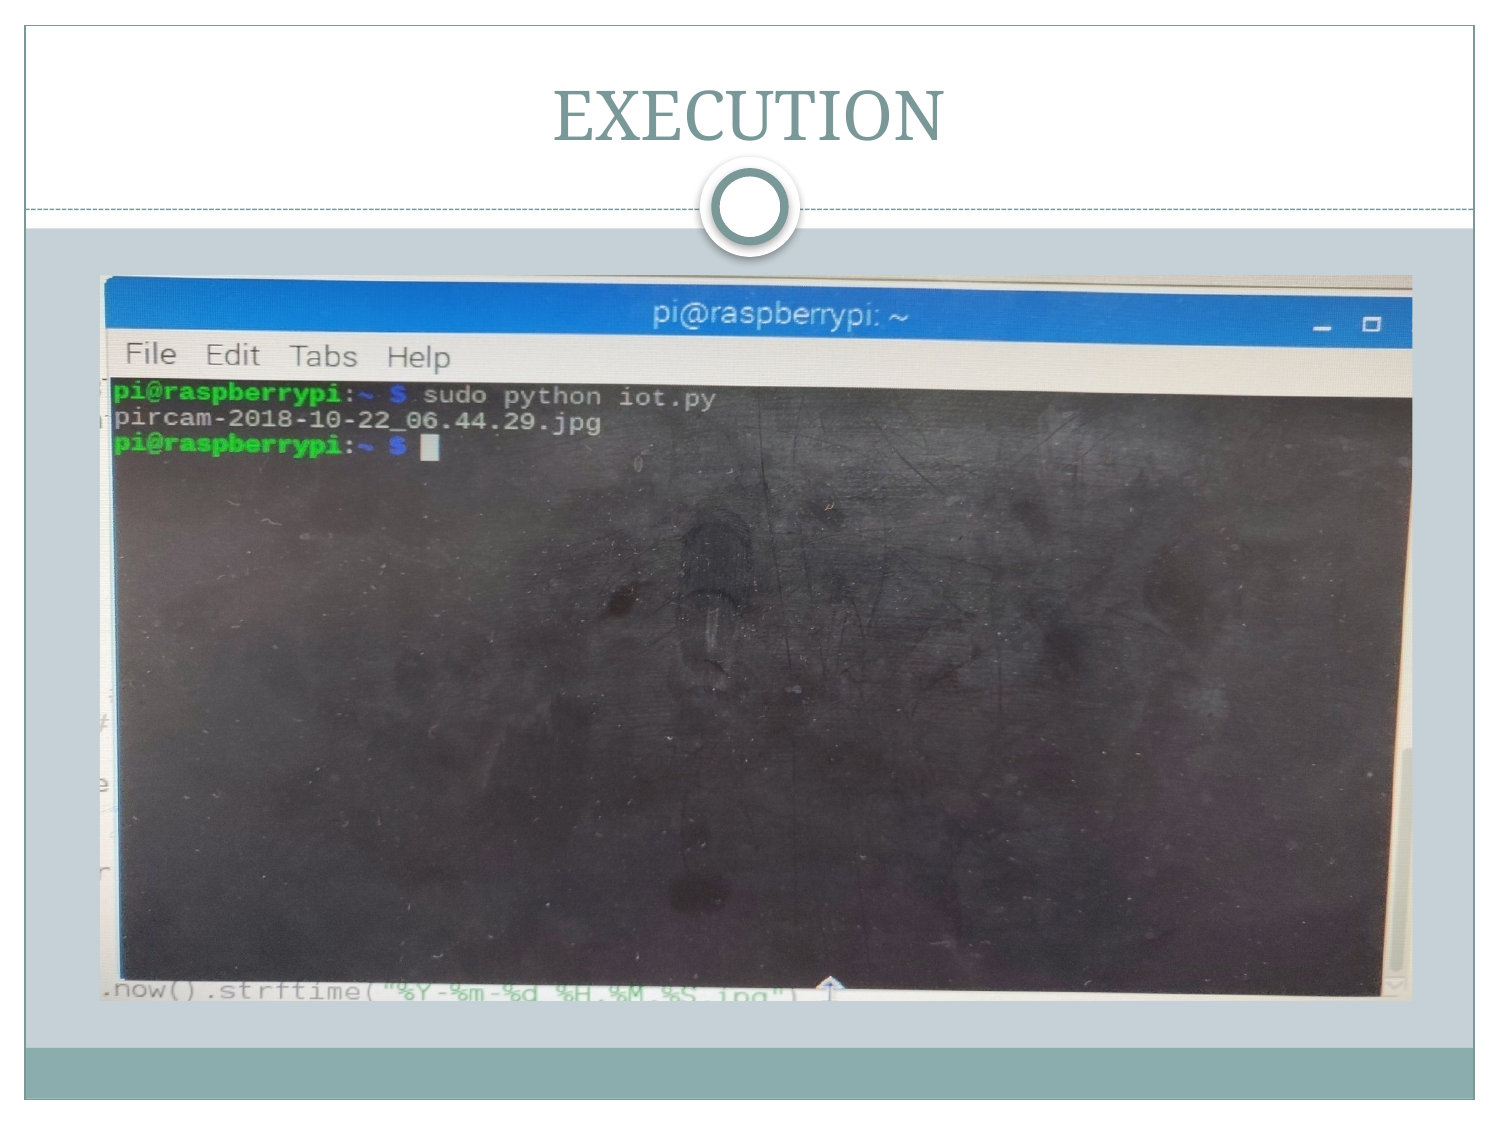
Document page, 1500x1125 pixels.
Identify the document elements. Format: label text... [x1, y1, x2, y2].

title EXECUTION [49, 37, 1450, 162]
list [99, 274, 1413, 1001]
